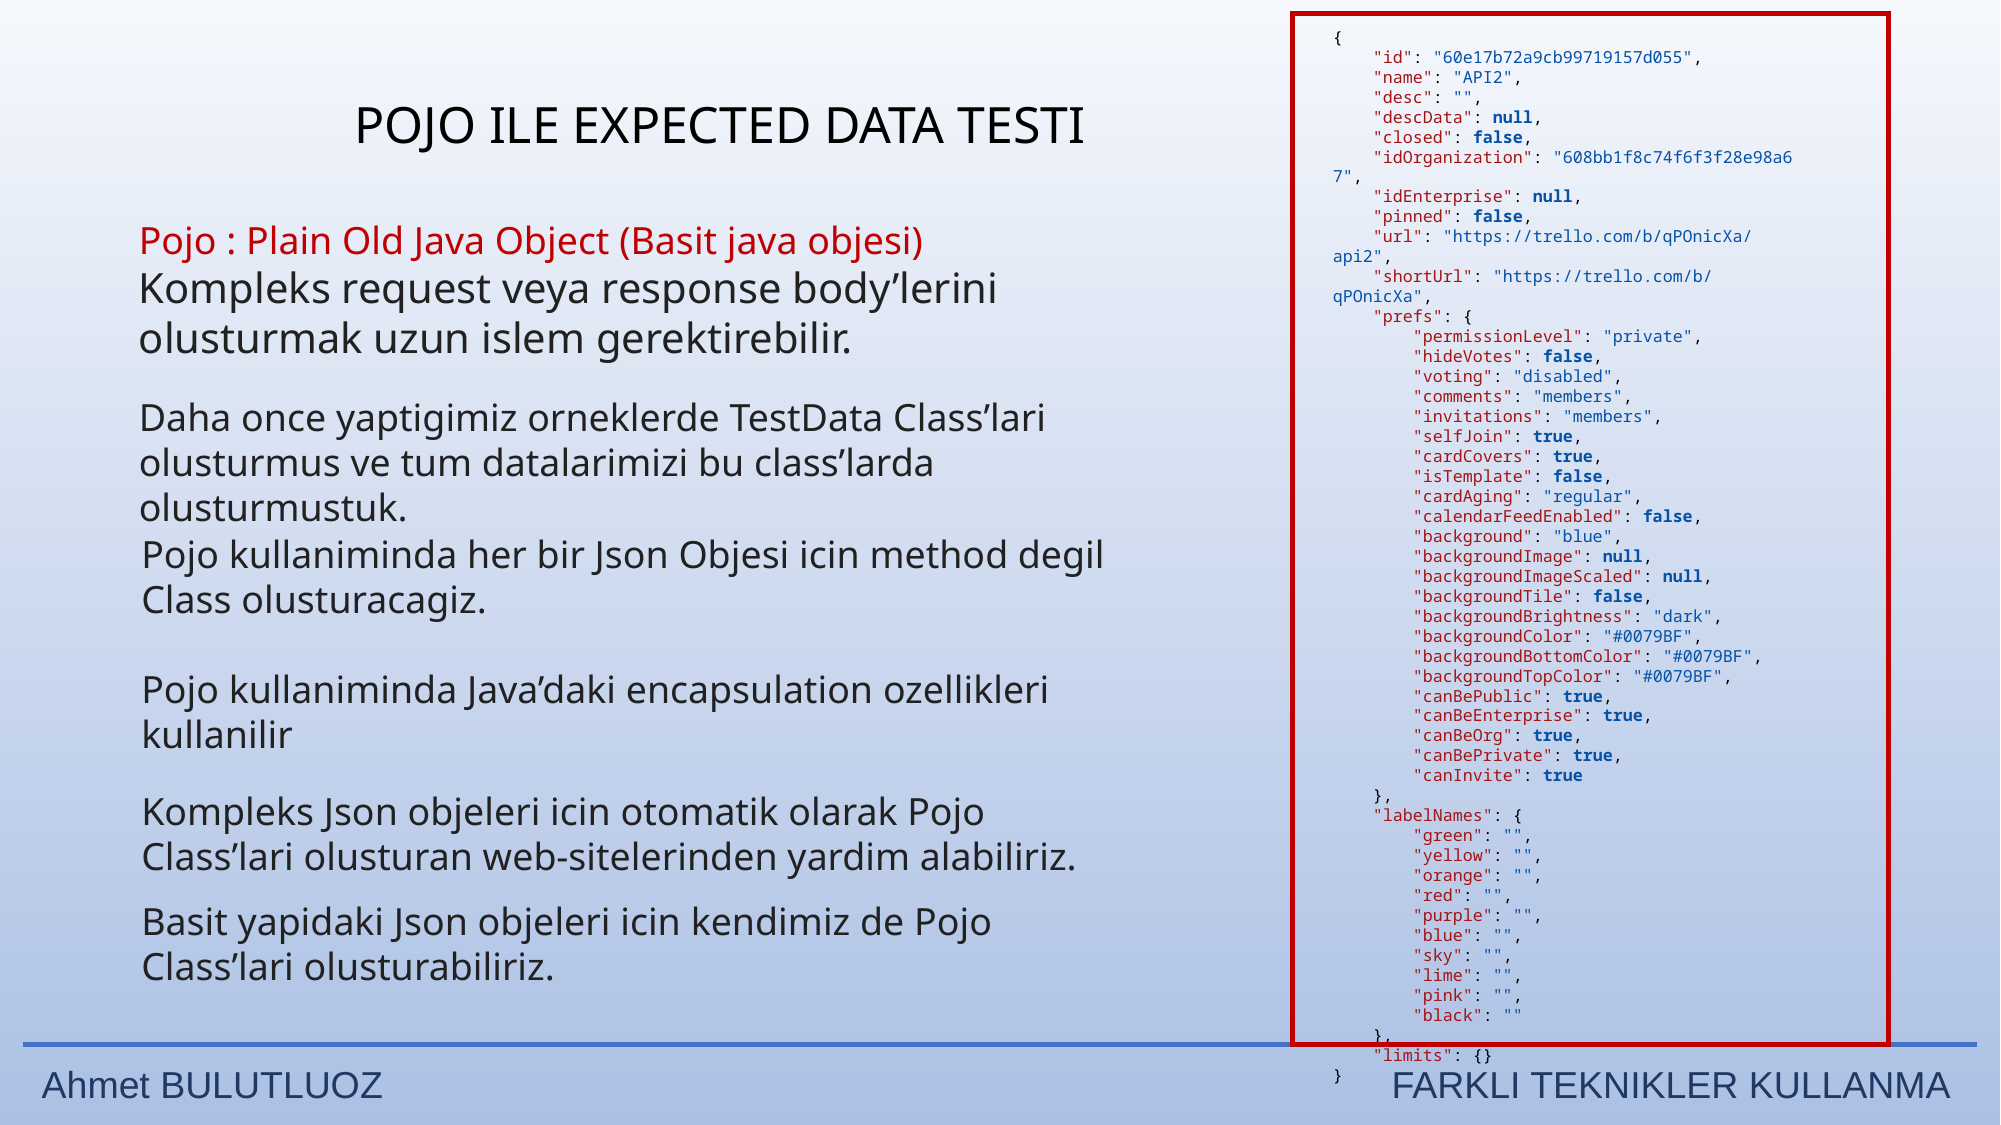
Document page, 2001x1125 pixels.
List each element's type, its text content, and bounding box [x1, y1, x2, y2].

text_box Ahmet BULUTLUOZ FARKLI TEKNIKLER KULLANMA [26, 1053, 1981, 1114]
text_box Daha once yaptigimiz orneklerde TestData Class’lari olusturmus ve tum datalarimizi bu class’larda olusturmustuk. [124, 386, 1204, 537]
text_box Kompleks Json objeleri icin otomatik olarak Pojo Class’lari olusturan web-sitelerinden yardim alabiliriz. [126, 781, 1127, 886]
text_box Basit yapidaki Json objeleri icin kendimiz de Pojo Class’lari olusturabiliriz. [126, 890, 1127, 996]
text_box Pojo : Plain Old Java Object (Basit java objesi) Kompleks request veya response body’lerini olusturmak uzun islem gerektirebilir. [124, 209, 1241, 370]
text_box Pojo kullaniminda her bir Json Objesi icin method degil Class olusturacagiz. [126, 523, 1127, 629]
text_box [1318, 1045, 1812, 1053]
text_box [1292, 13, 1889, 1044]
text_box Pojo kullaniminda Java’daki encapsulation ozellikleri kullanilir [126, 658, 1185, 764]
text_box POJO ILE EXPECTED DATA TESTI [174, 86, 1266, 161]
